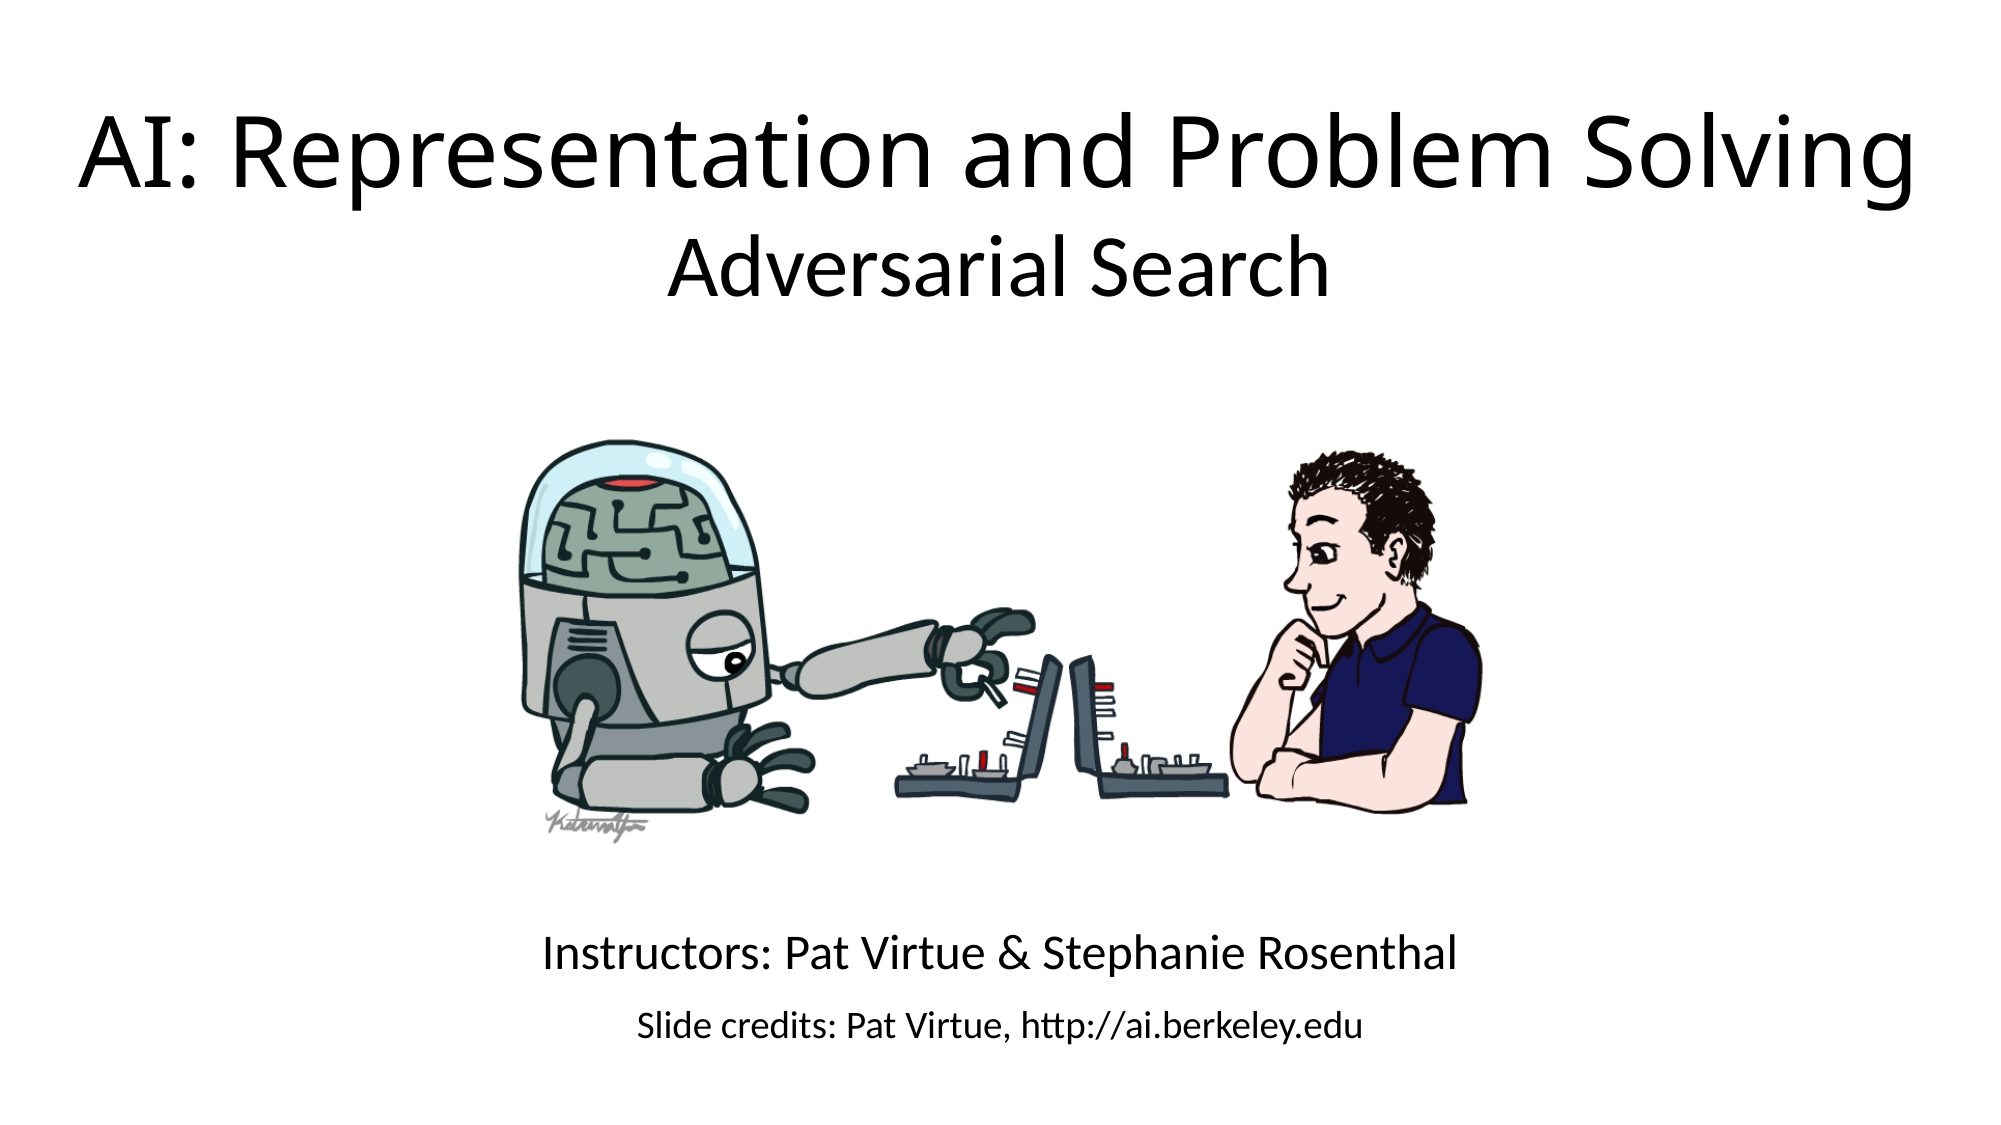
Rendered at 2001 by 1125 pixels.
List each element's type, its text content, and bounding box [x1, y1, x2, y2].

subtitle Adversarial Search [0, 212, 2000, 463]
text_box Instructors: Pat Virtue & Stephanie Rosenthal Slide credits: Pat Virtue, http://ai.berkeley.edu [0, 912, 2000, 1054]
title AI: Representation and Problem Solving [0, 45, 2000, 212]
picture [503, 404, 1492, 846]
